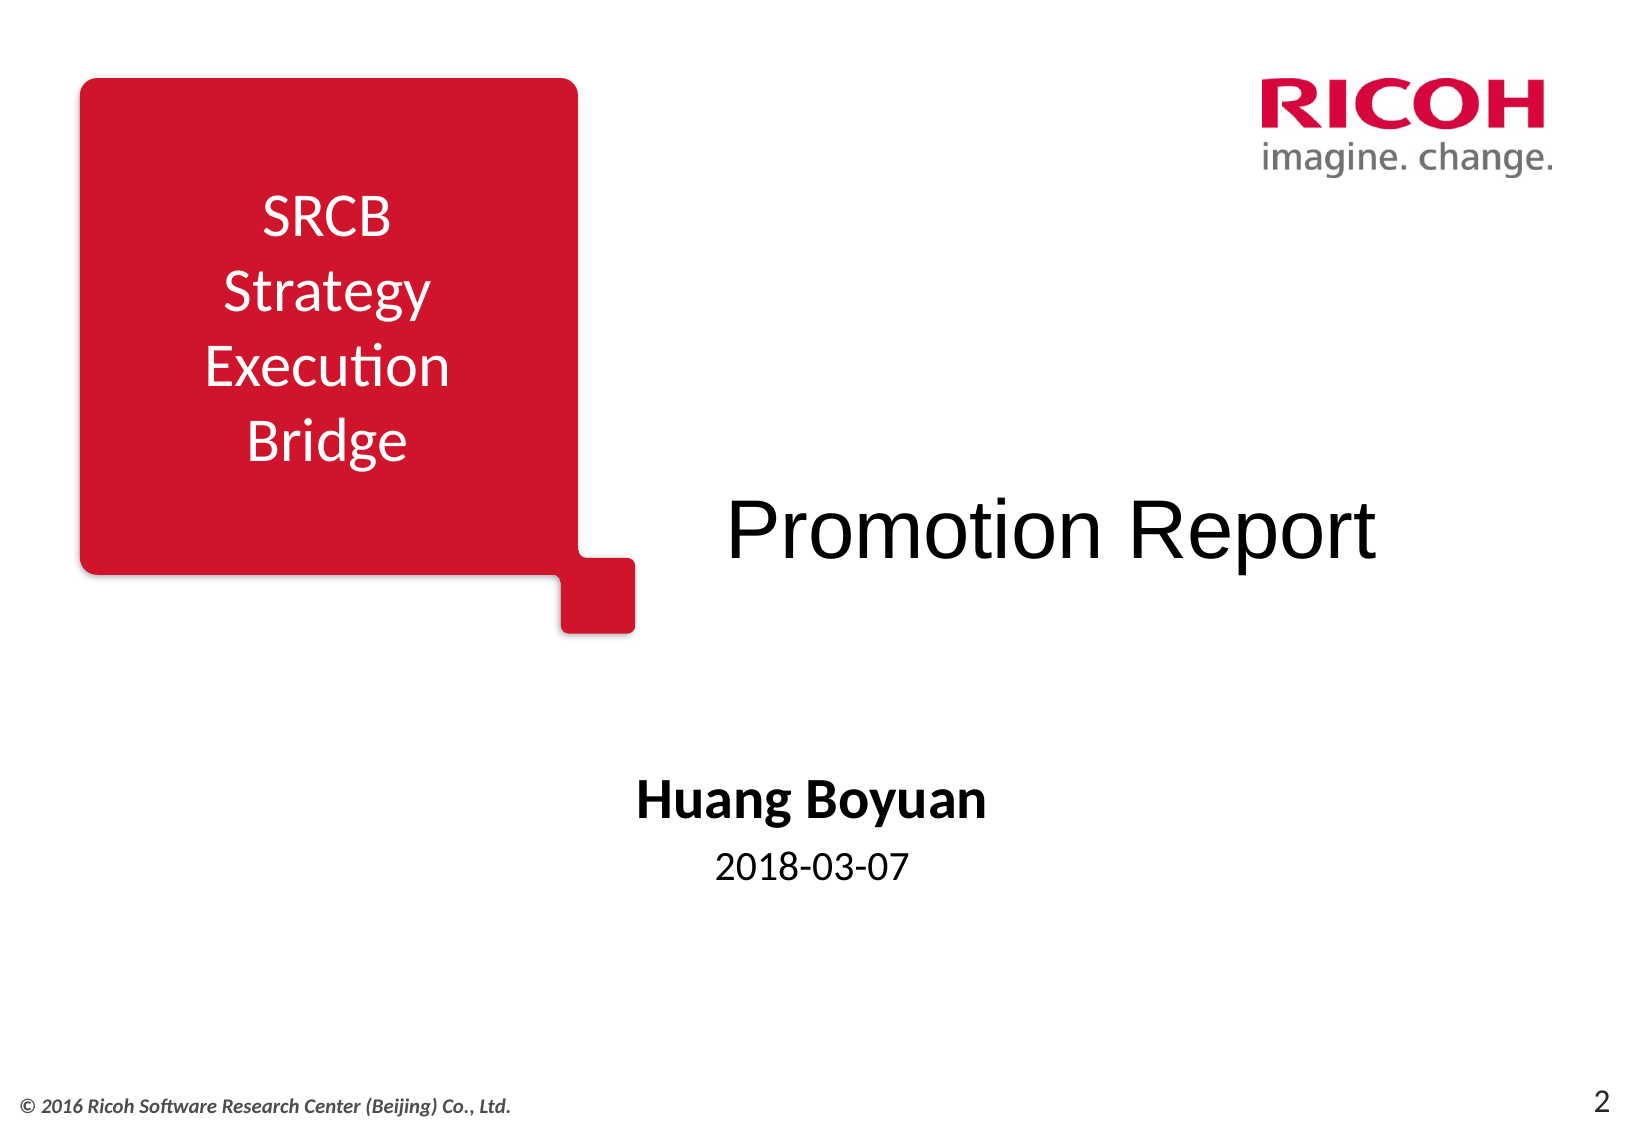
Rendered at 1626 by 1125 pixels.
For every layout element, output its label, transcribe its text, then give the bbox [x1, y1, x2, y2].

text_box Promotion Report [710, 468, 1393, 583]
text_box Huang Boyuan 2018-03-07 [561, 691, 1063, 1106]
title SRCB Strategy Execution Bridge [97, 99, 558, 549]
slide_number 2 [1246, 1068, 1625, 1125]
picture [1262, 78, 1552, 178]
text_box © 2016 Ricoh Software Research Center (Beijing) Co., Ltd. [4, 1084, 527, 1125]
